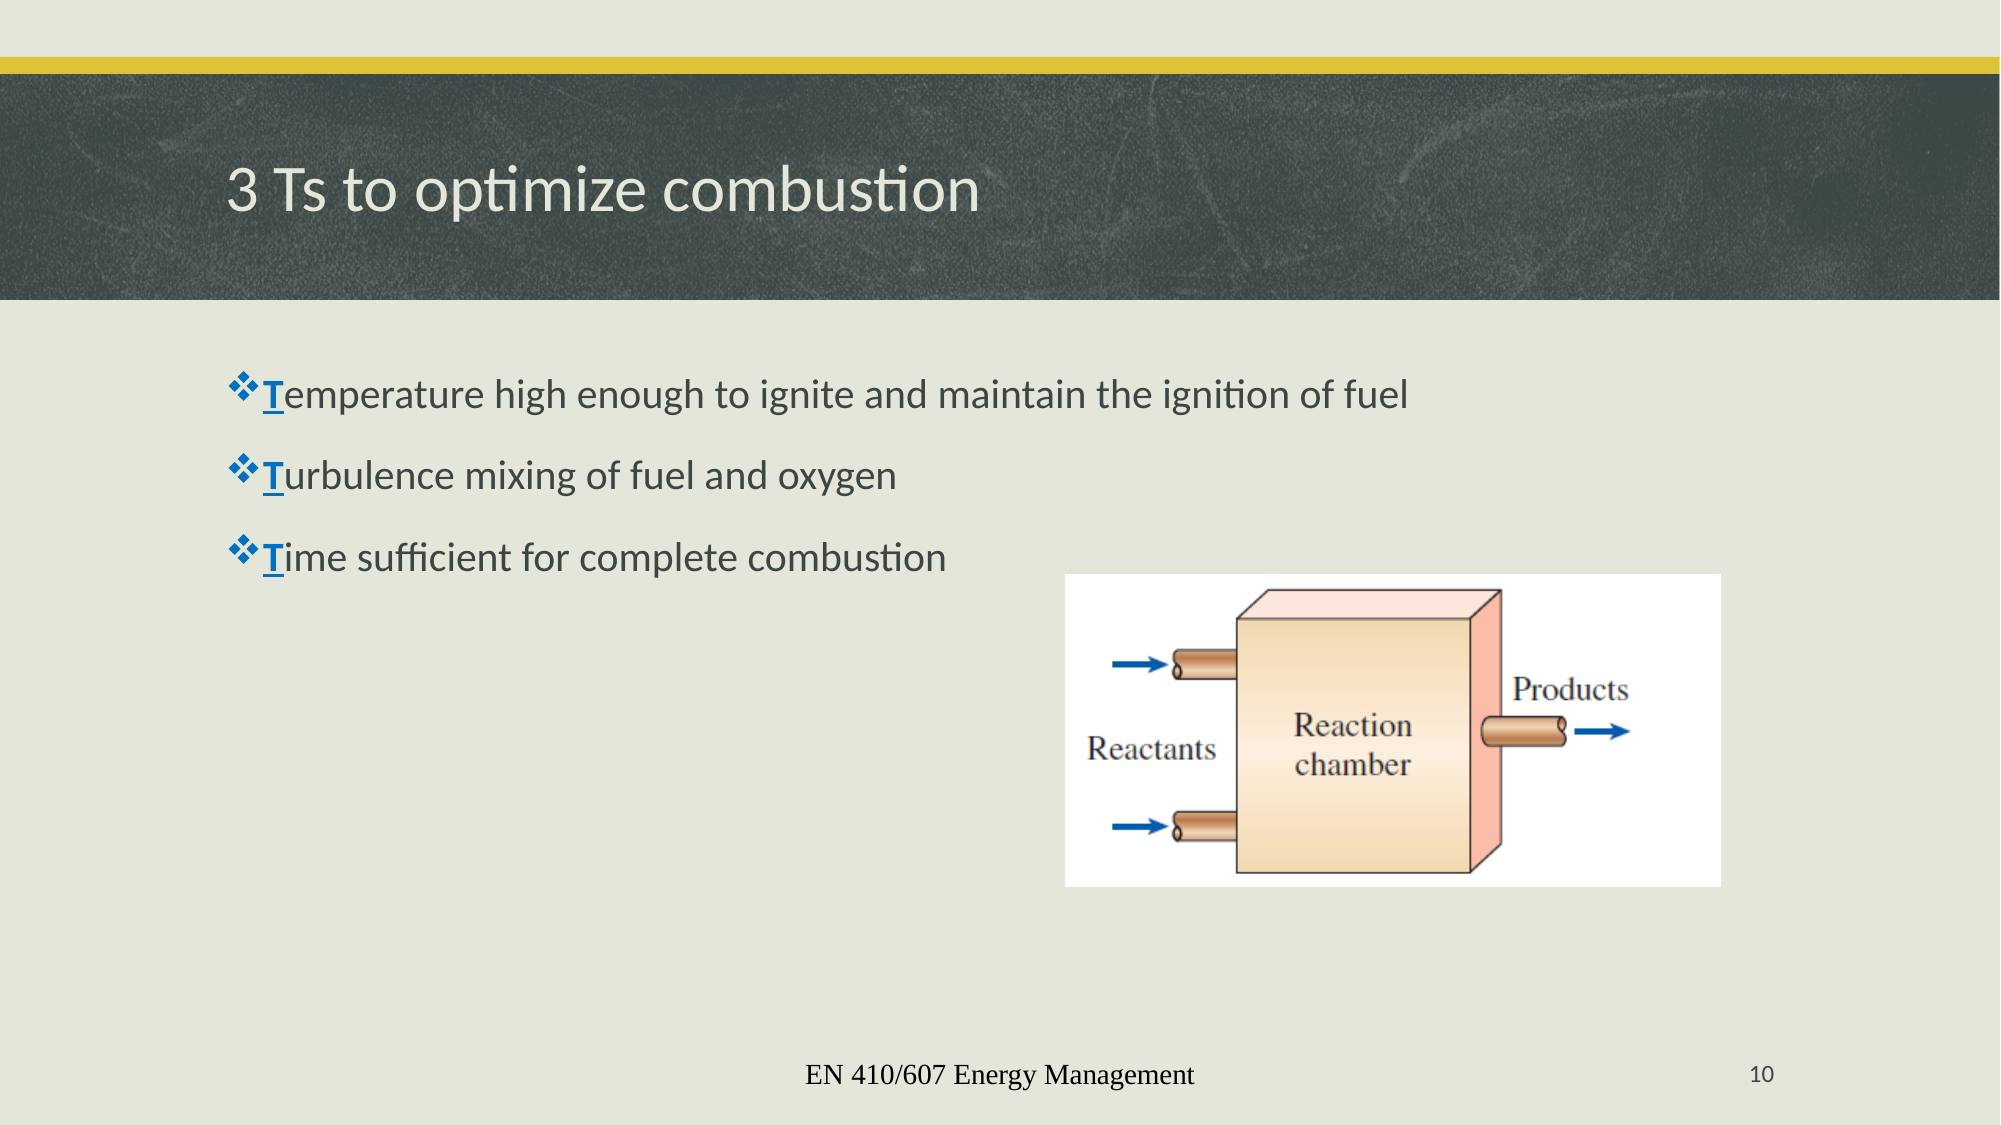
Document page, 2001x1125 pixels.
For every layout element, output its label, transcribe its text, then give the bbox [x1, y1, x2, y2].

list Temperature high enough to ignite and maintain the ignition of fuel Turbulence mixing of fuel and oxygen Time sufficient for complete combustion [210, 359, 1790, 1014]
title 3 Ts to optimize combustion [210, 76, 1790, 300]
slide_number 10 [1466, 1042, 1790, 1103]
picture [0, 74, 2000, 300]
footer EN 410/607 Energy Management [533, 1042, 1466, 1103]
picture [1064, 574, 1722, 887]
